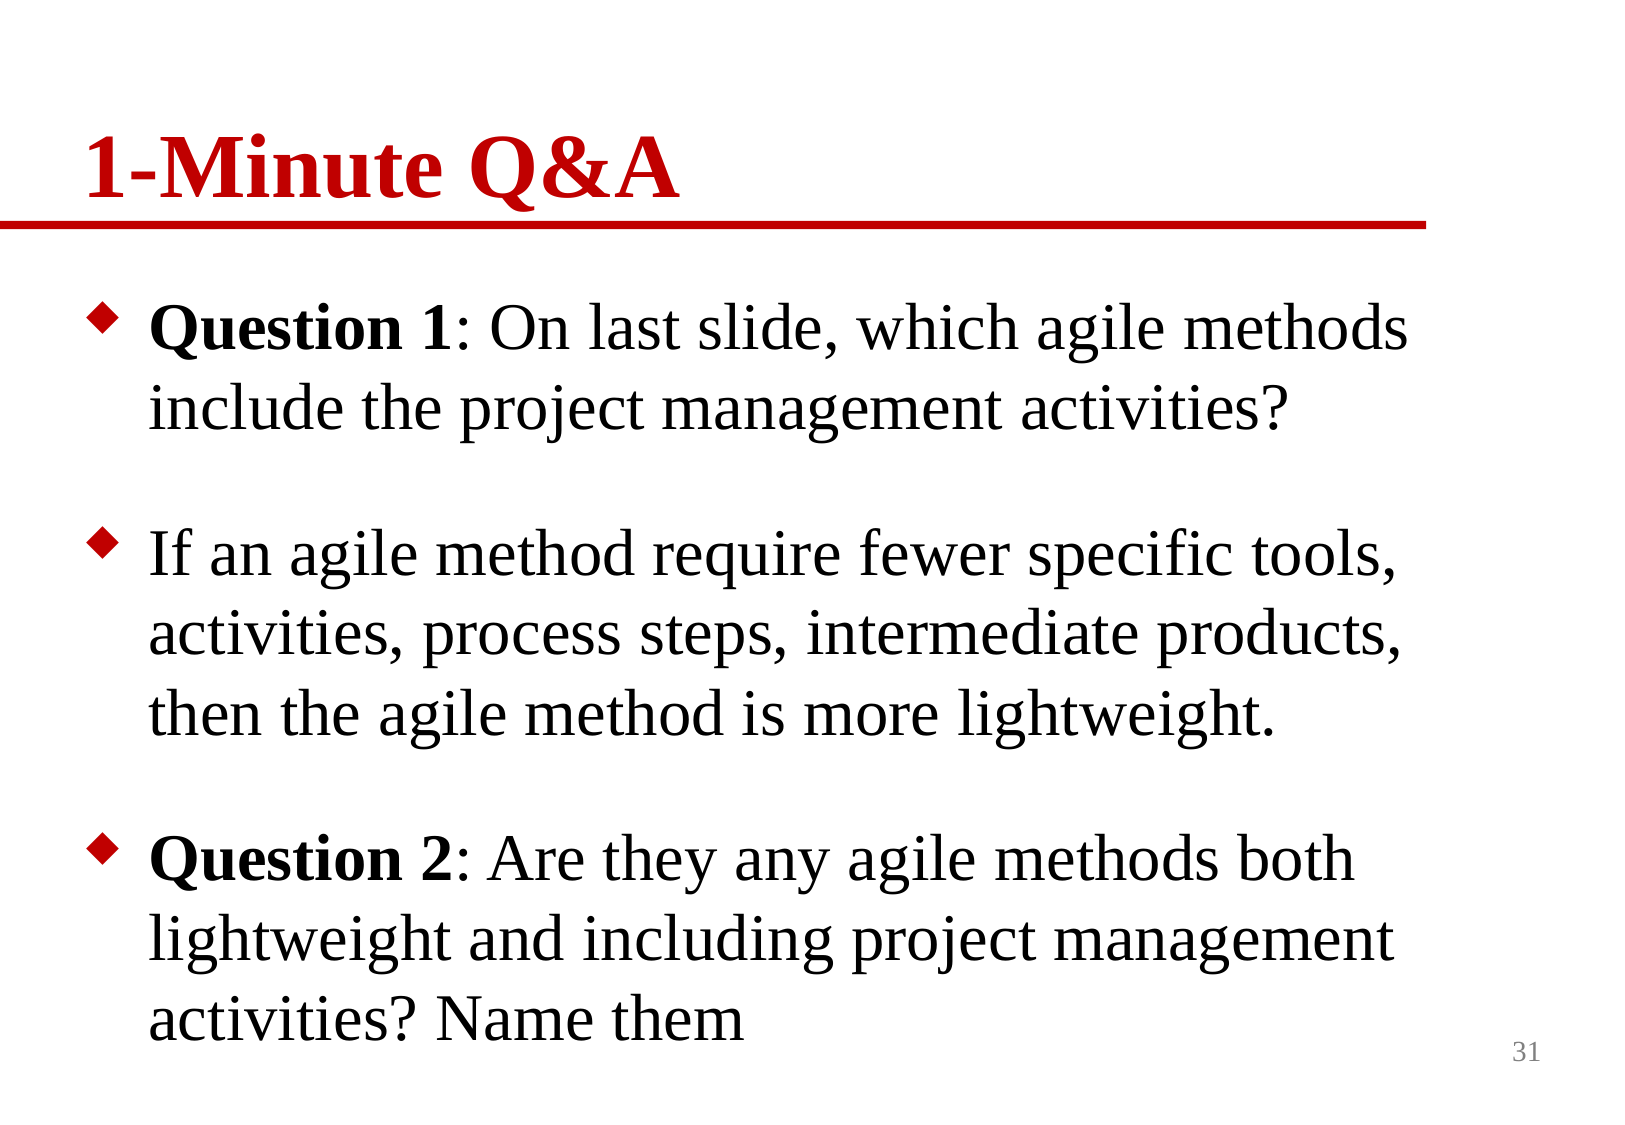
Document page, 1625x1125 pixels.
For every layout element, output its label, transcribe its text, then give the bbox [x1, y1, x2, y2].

list Question 1: On last slide, which agile methods include the project management activities? If an agile method require fewer specific tools, activities, process steps, intermediate products, then the agile method is more lightweight. Question 2: Are they any agile methods both lightweight and including project management activities? Name them [67, 275, 1550, 1088]
slide_number 31 [1218, 1012, 1557, 1088]
title 1-Minute Q&A [67, 43, 1550, 225]
